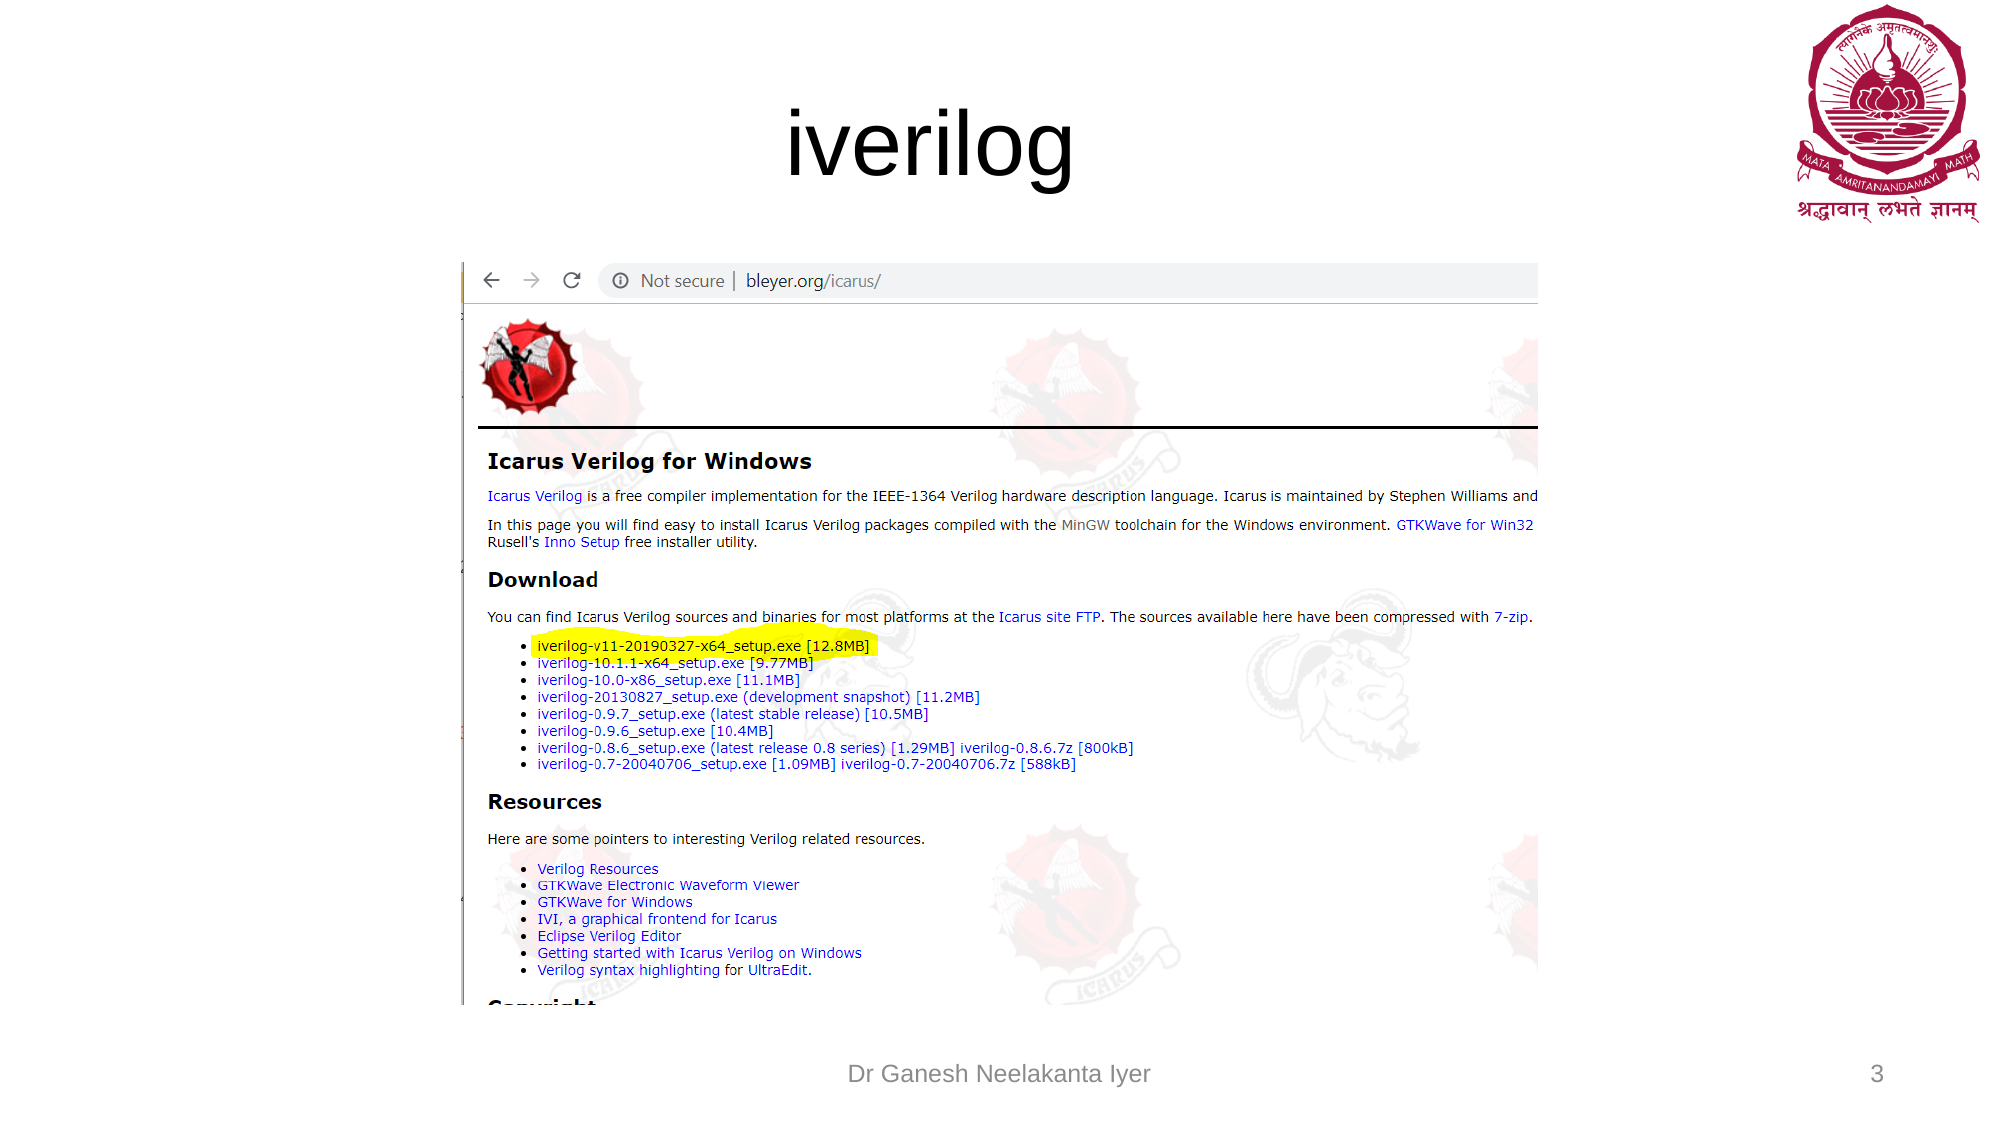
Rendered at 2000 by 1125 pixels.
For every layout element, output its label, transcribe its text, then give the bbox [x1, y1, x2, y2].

slide_number 3 [1432, 1042, 1900, 1103]
picture [1776, 1, 2000, 225]
title iverilog [99, 45, 1763, 233]
footer Dr Ganesh Neelakanta Iyer [683, 1042, 1317, 1103]
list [461, 262, 1538, 1006]
